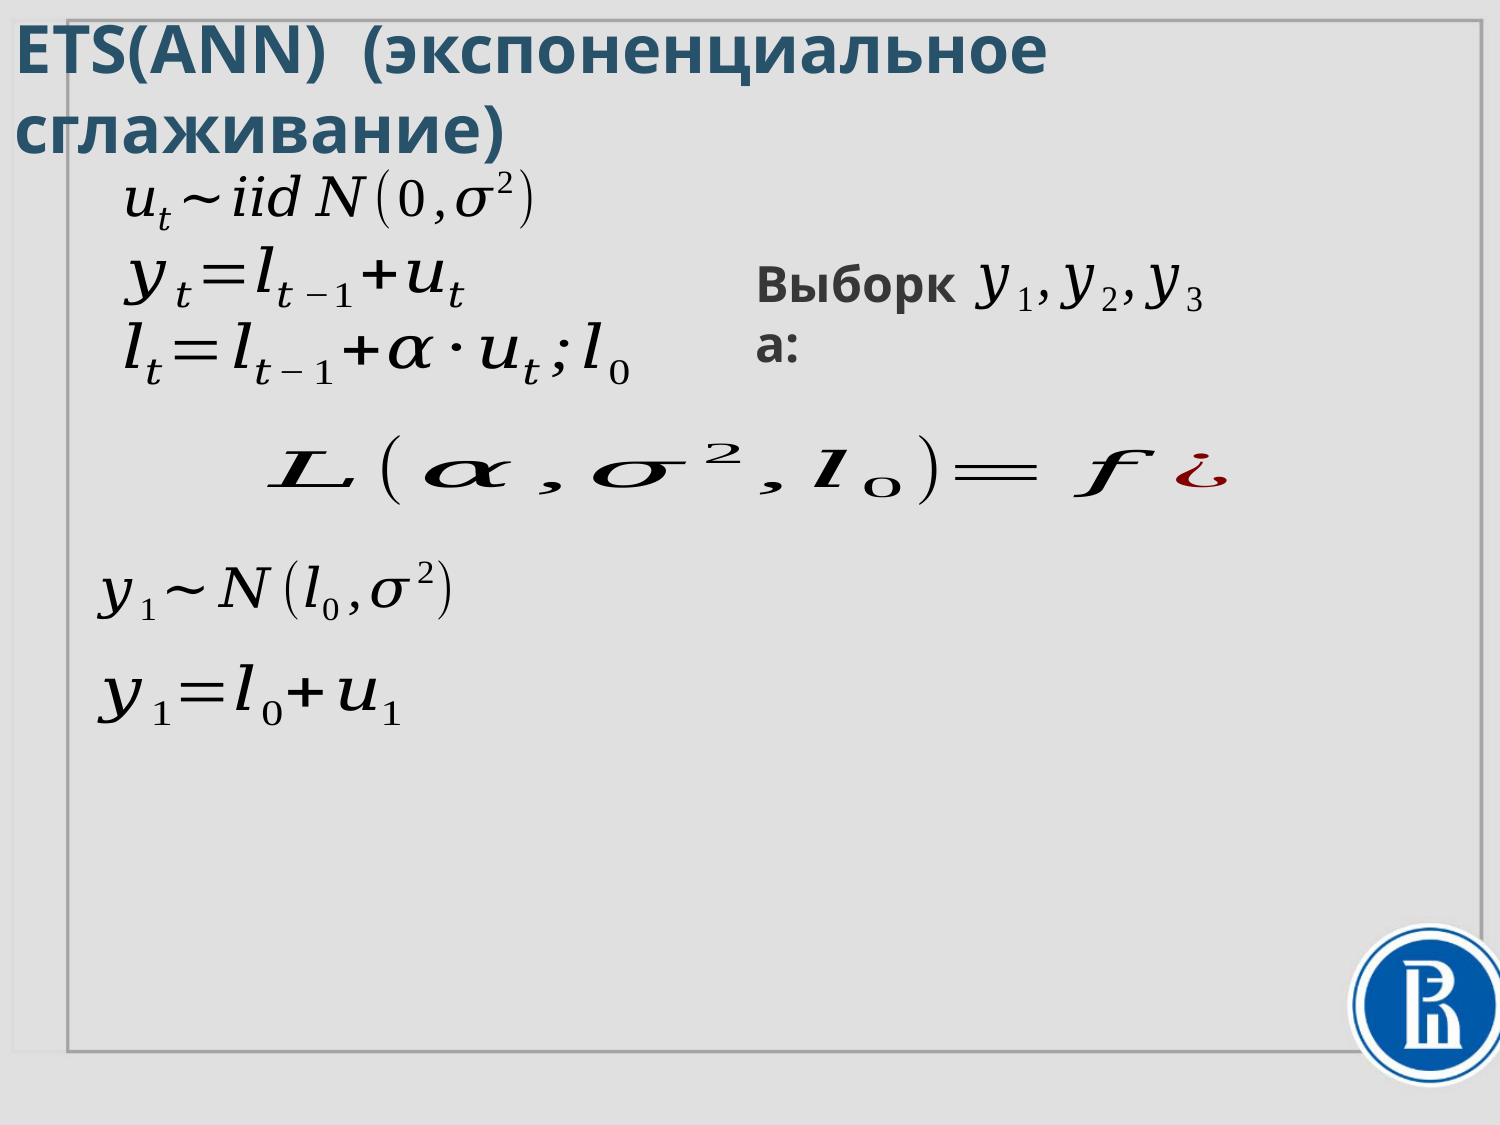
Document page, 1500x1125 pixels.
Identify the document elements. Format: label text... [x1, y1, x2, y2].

picture [0, 96, 1500, 1125]
text_box Выборка: [755, 252, 984, 321]
text_box ETS(ANN) (экспоненциальное сглаживание) [0, 0, 1500, 96]
